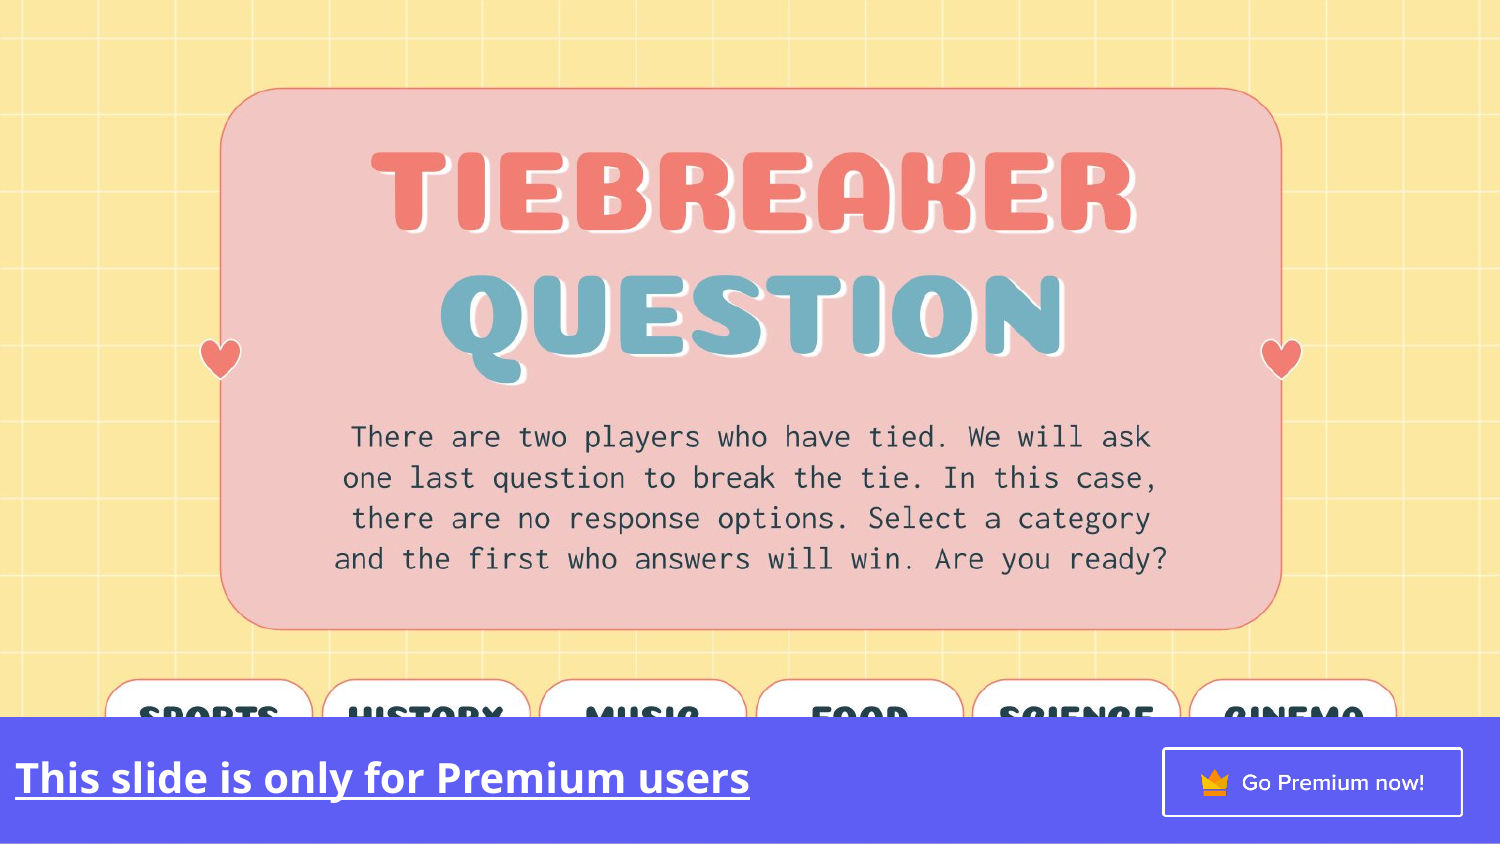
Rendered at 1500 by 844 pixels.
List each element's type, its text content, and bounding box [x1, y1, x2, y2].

text_box This slide is only for Premium users [0, 717, 1500, 844]
picture [1162, 747, 1463, 817]
picture [0, 0, 1500, 717]
